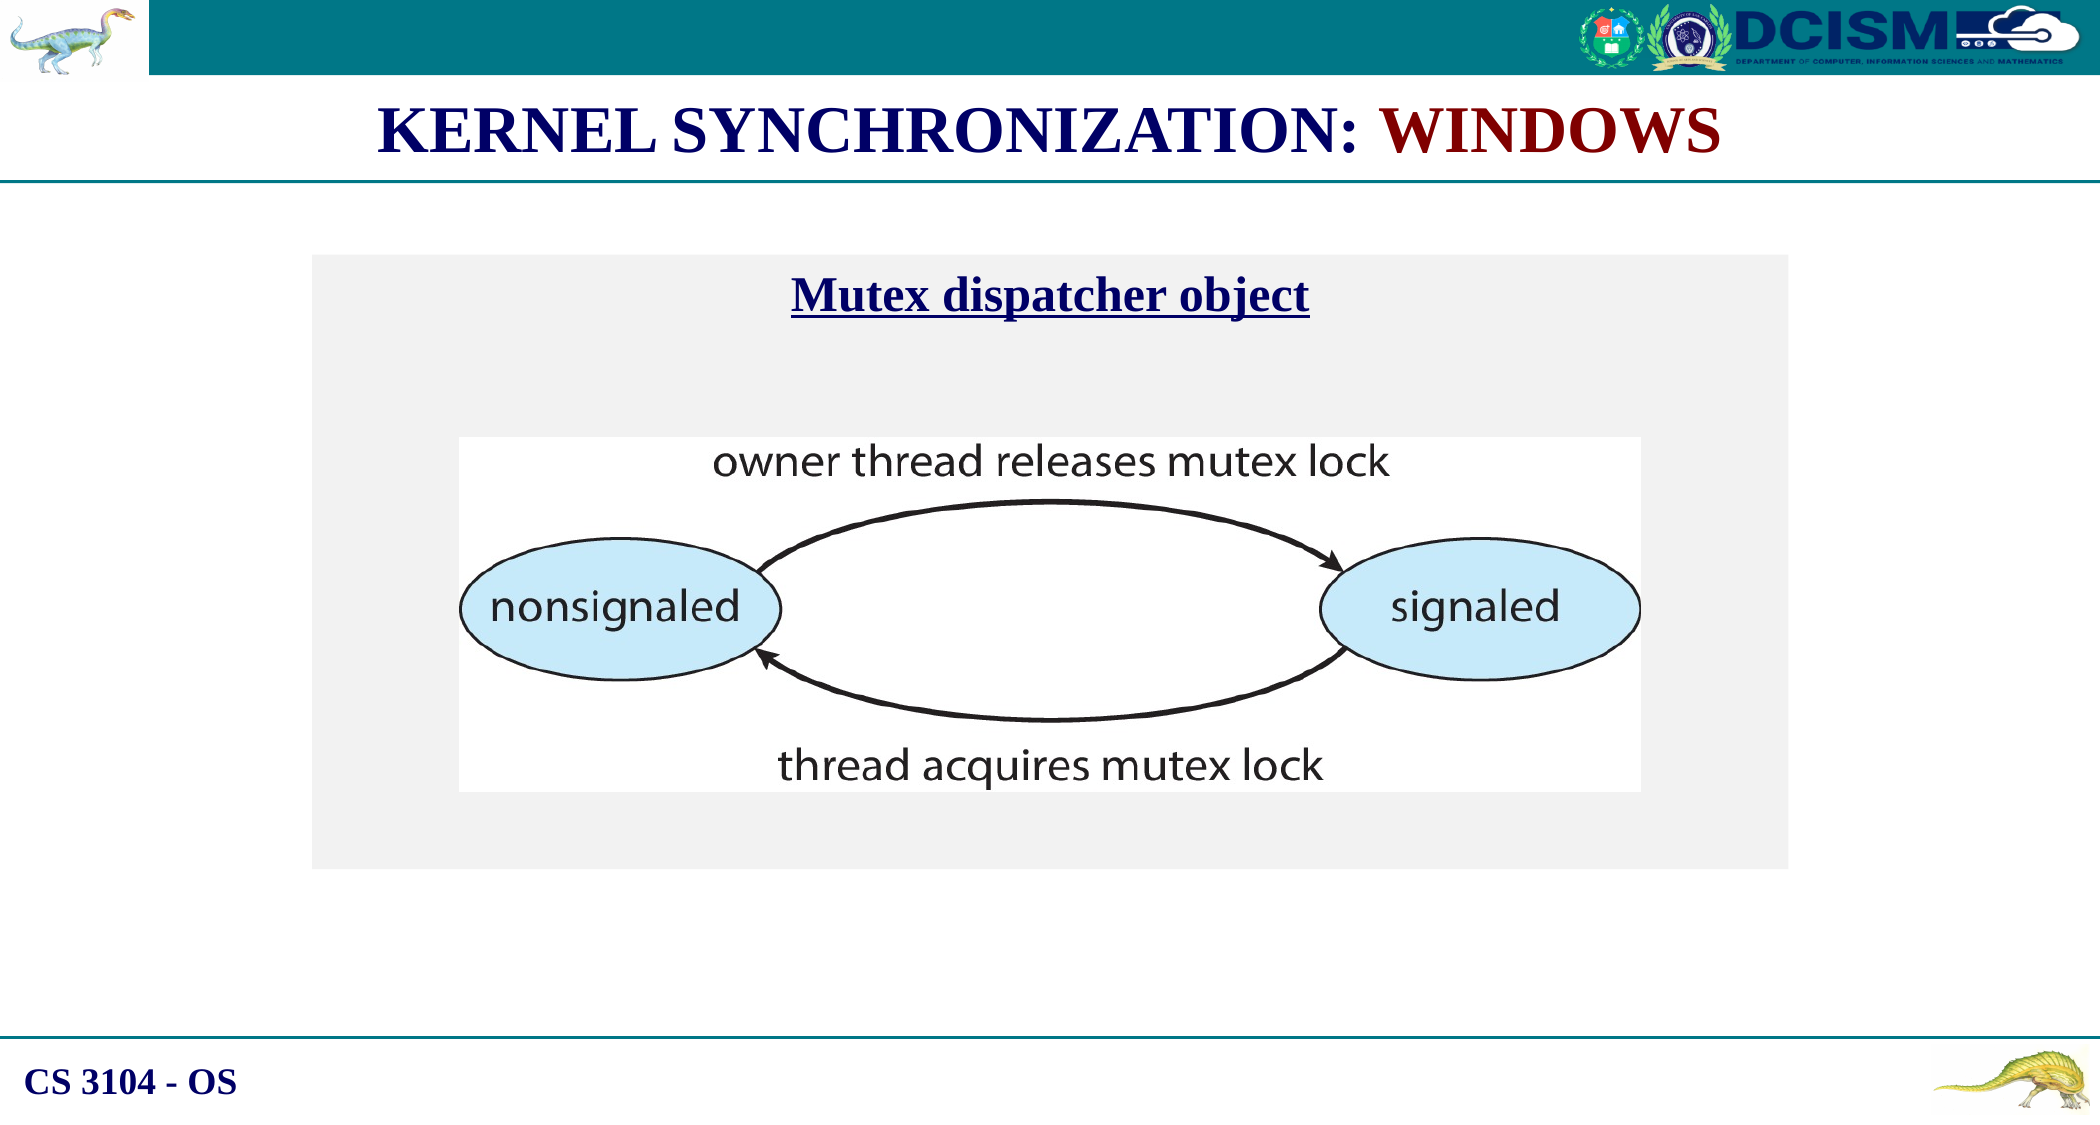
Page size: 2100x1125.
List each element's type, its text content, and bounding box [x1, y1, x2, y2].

text_box KERNEL SYNCHRONIZATION: WINDOWS [16, 78, 2084, 173]
picture [459, 437, 1641, 792]
text_box Mutex dispatcher object [312, 254, 1789, 870]
picture [0, 0, 149, 82]
picture [1931, 1044, 2090, 1115]
picture [1572, 0, 2094, 76]
